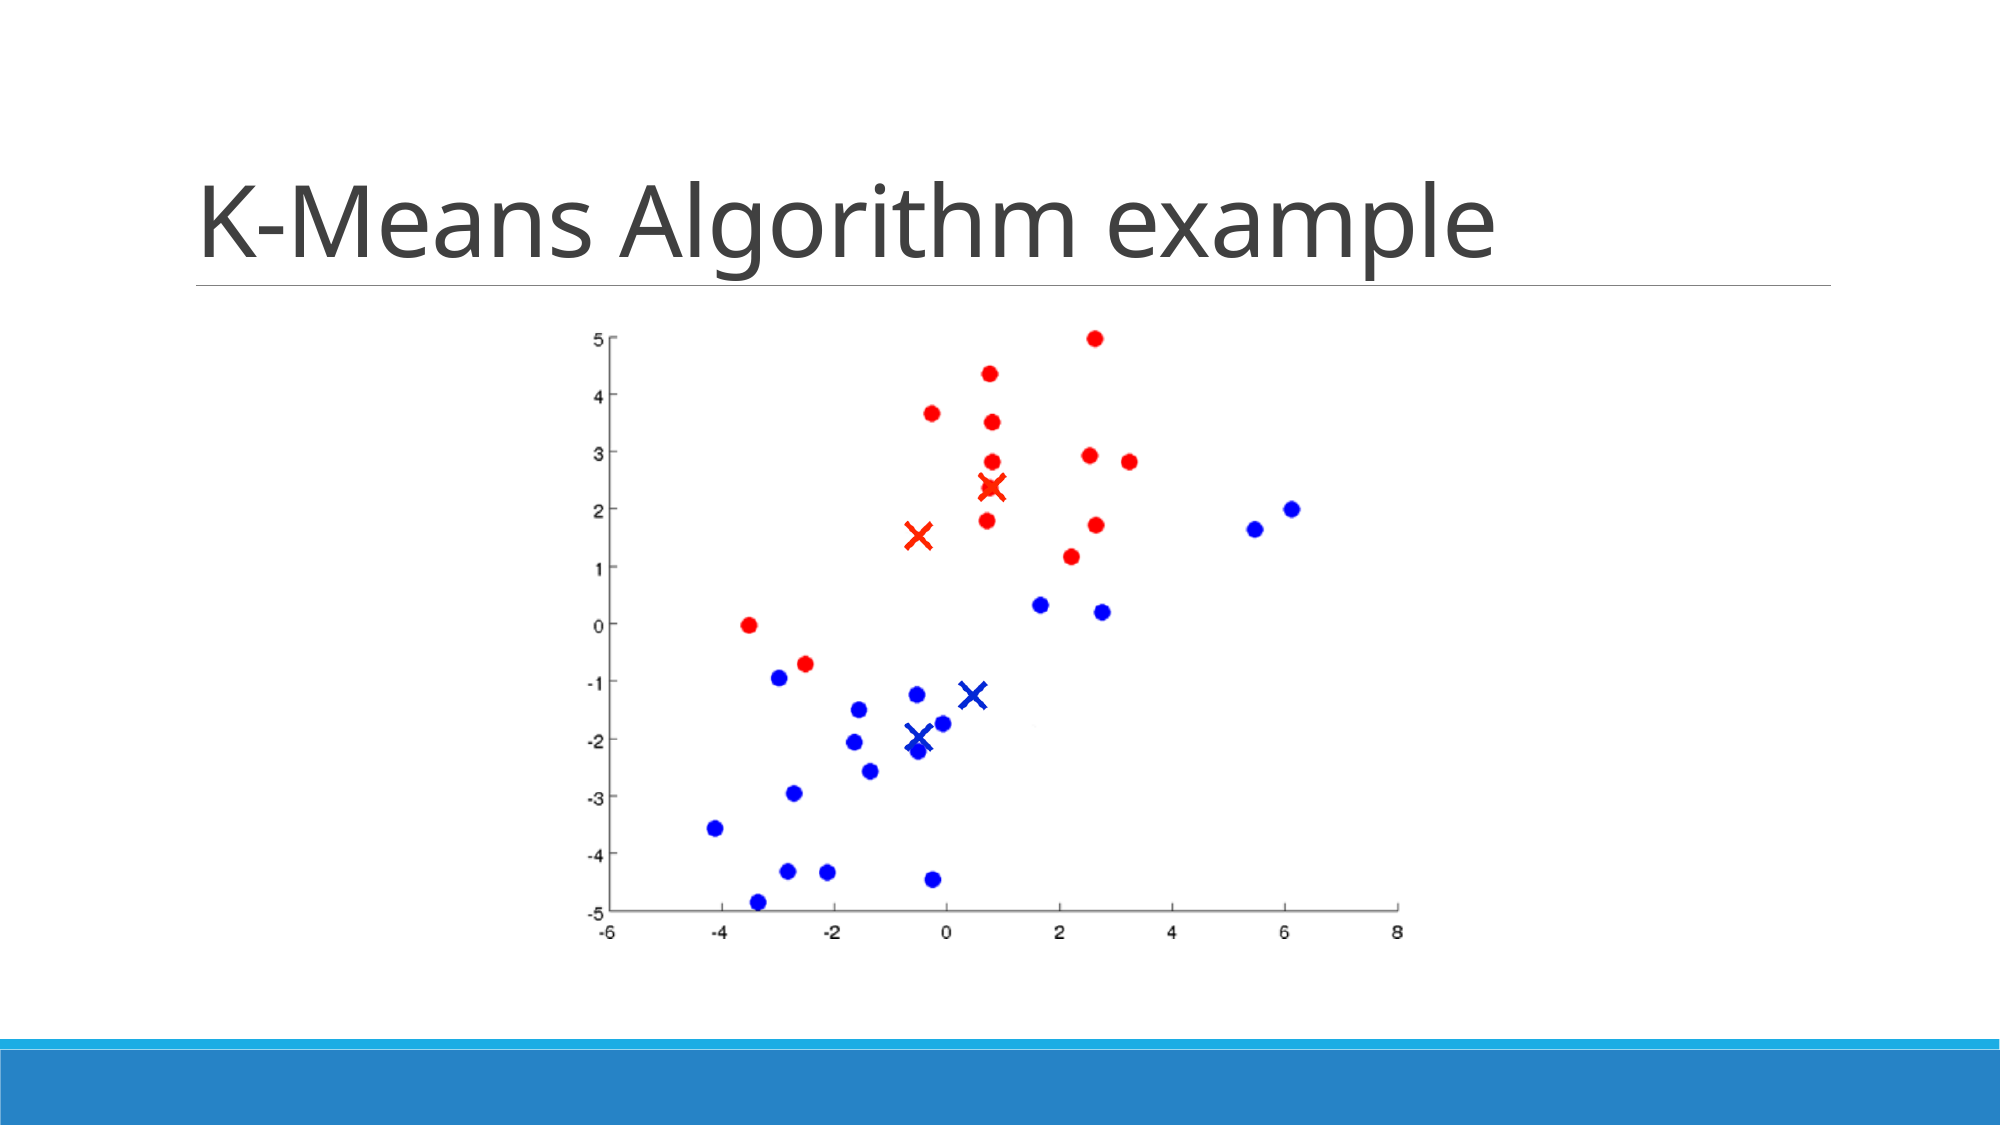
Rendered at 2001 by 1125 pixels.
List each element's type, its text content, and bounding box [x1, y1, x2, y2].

title K-Means Algorithm example [180, 47, 1830, 285]
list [574, 302, 1435, 964]
